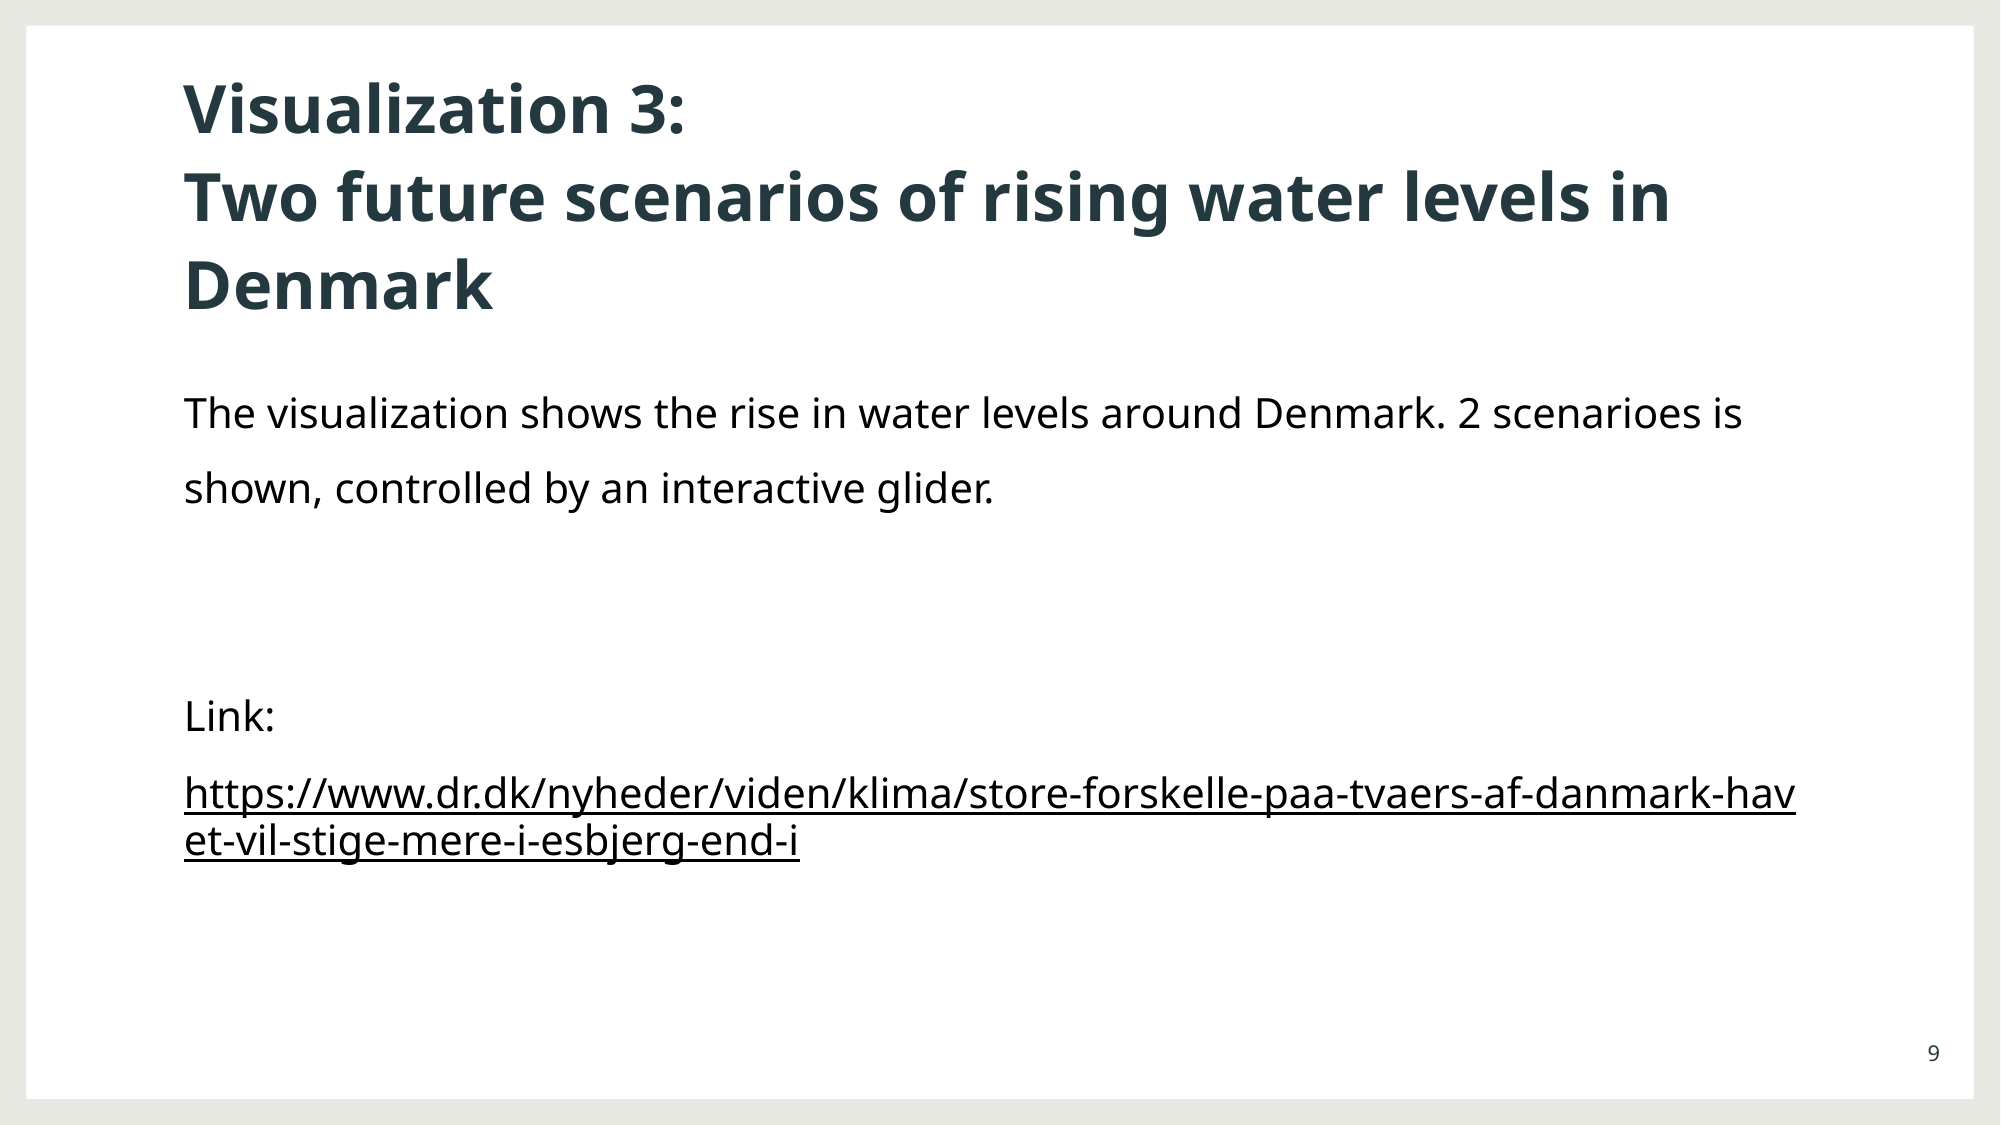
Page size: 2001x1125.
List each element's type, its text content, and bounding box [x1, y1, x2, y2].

list The visualization shows the rise in water levels around Denmark. 2 scenarioes is shown, controlled by an interactive glider. Link: https://www.dr.dk/nyheder/viden/klima/store-forskelle-paa-tvaers-af-danmark-havet-vil-stige-mere-i-esbjerg-end-i [168, 354, 1832, 1006]
title Visualization 3: Two future scenarios of rising water levels in Denmark [168, 118, 1832, 331]
slide_number 9 [1869, 1024, 1956, 1085]
